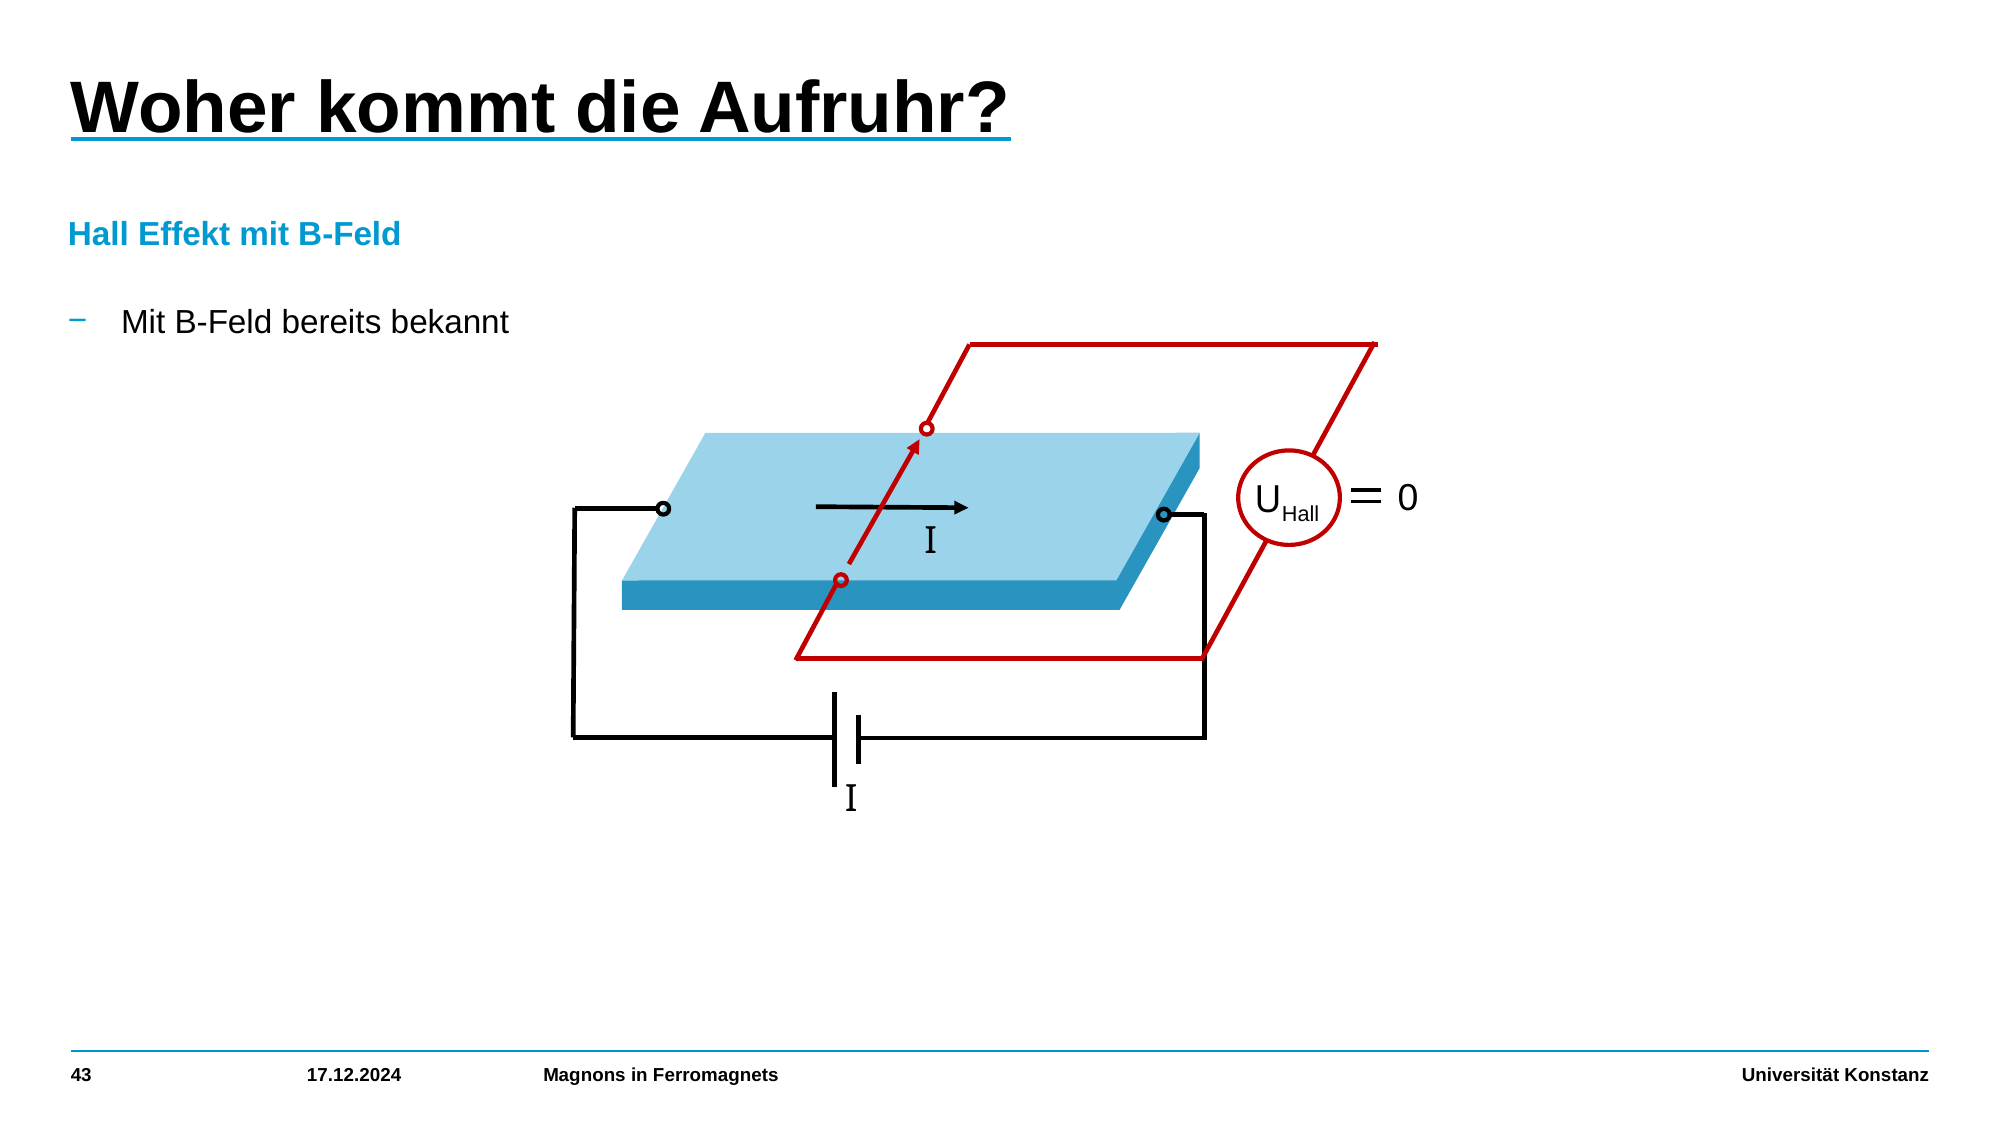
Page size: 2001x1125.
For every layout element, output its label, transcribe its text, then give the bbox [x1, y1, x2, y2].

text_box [572, 341, 1379, 827]
text_box 0 [1382, 465, 1434, 526]
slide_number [306, 1058, 512, 1094]
list Hall Effekt mit B-Feld Mit B-Feld bereits bekannt [67, 208, 681, 965]
footer Magnons in Ferromagnets [543, 1058, 1489, 1094]
title Woher kommt die Aufruhr? [70, 66, 1457, 173]
slide_number 43 [70, 1058, 276, 1094]
